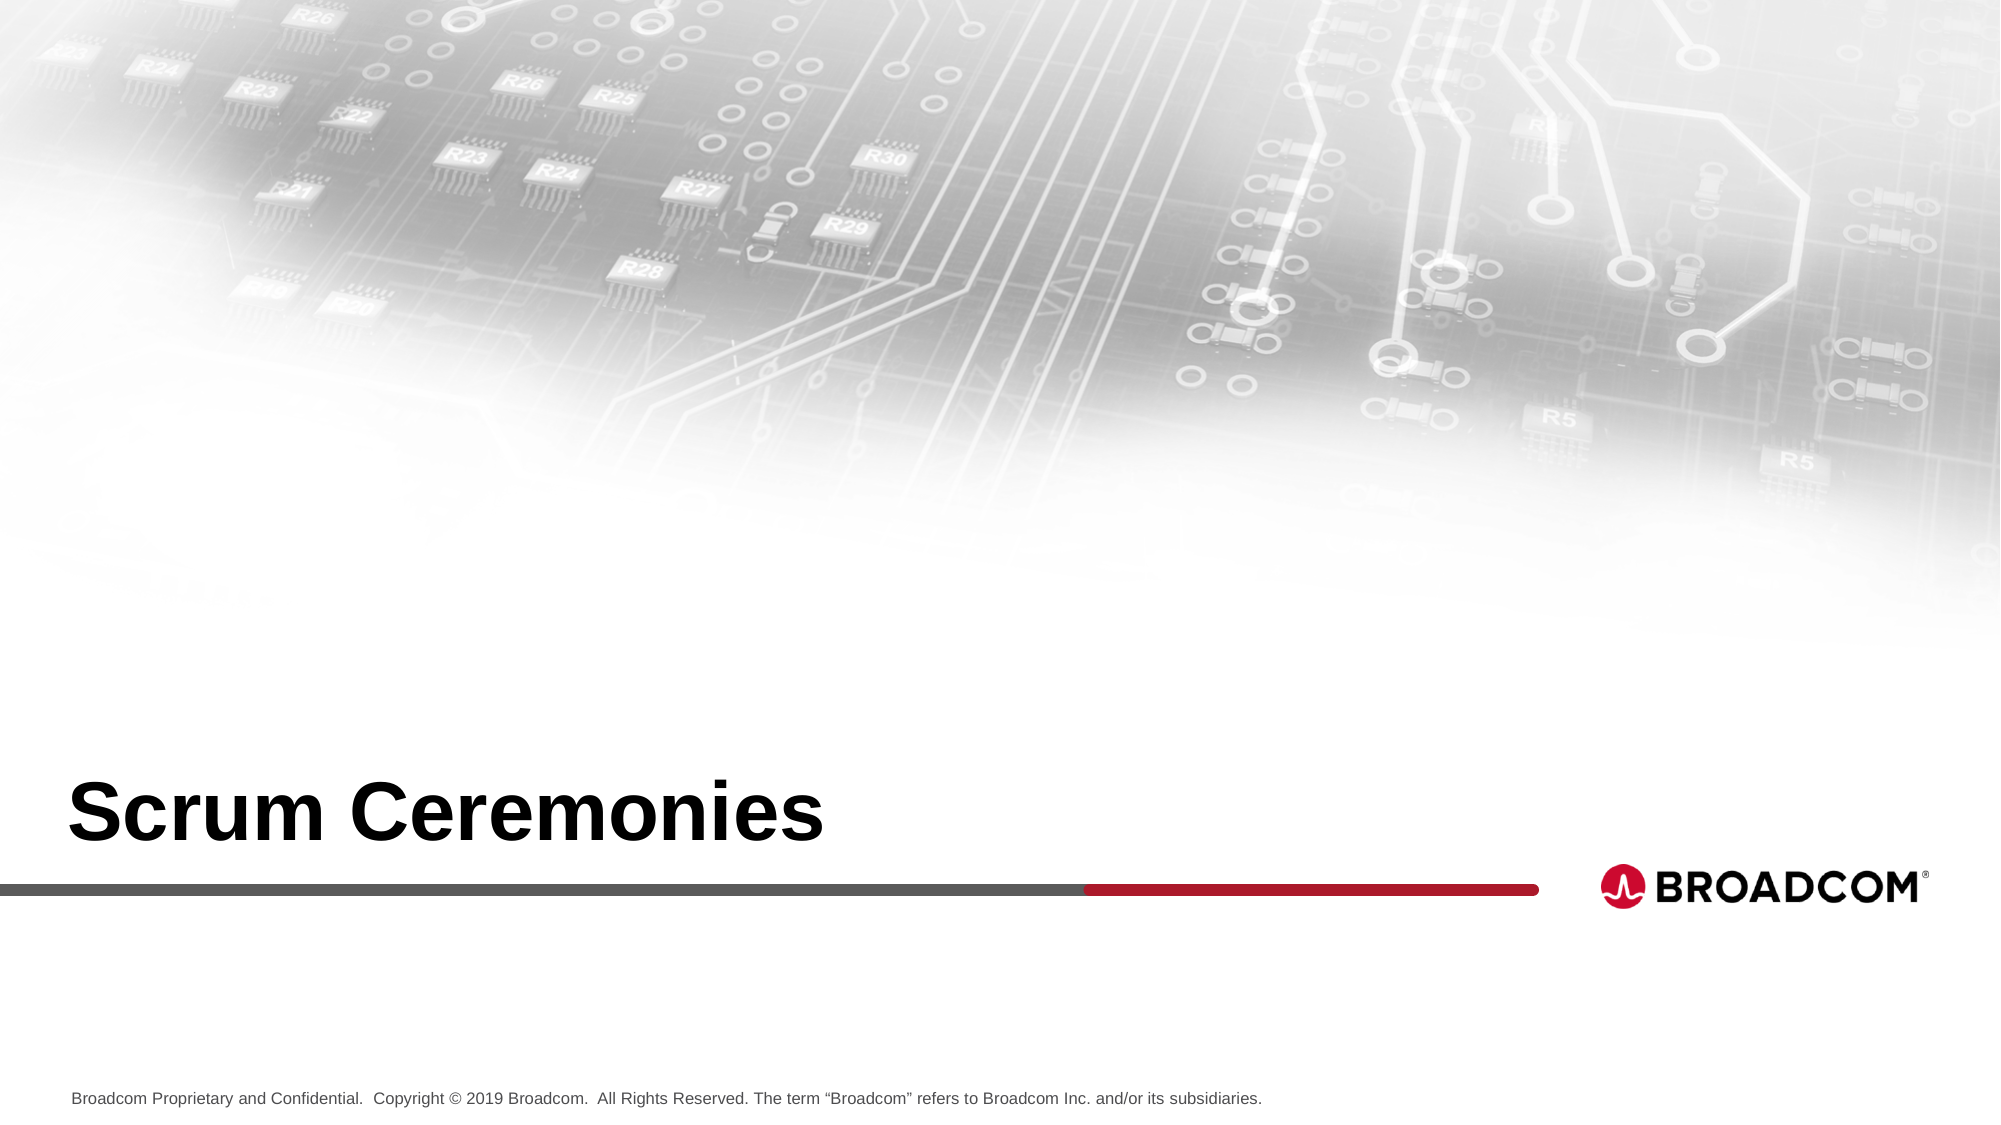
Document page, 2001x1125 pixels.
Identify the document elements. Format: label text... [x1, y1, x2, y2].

list Scrum Ceremonies [67, 559, 1493, 858]
picture [1601, 864, 1929, 909]
picture [0, 0, 2000, 691]
